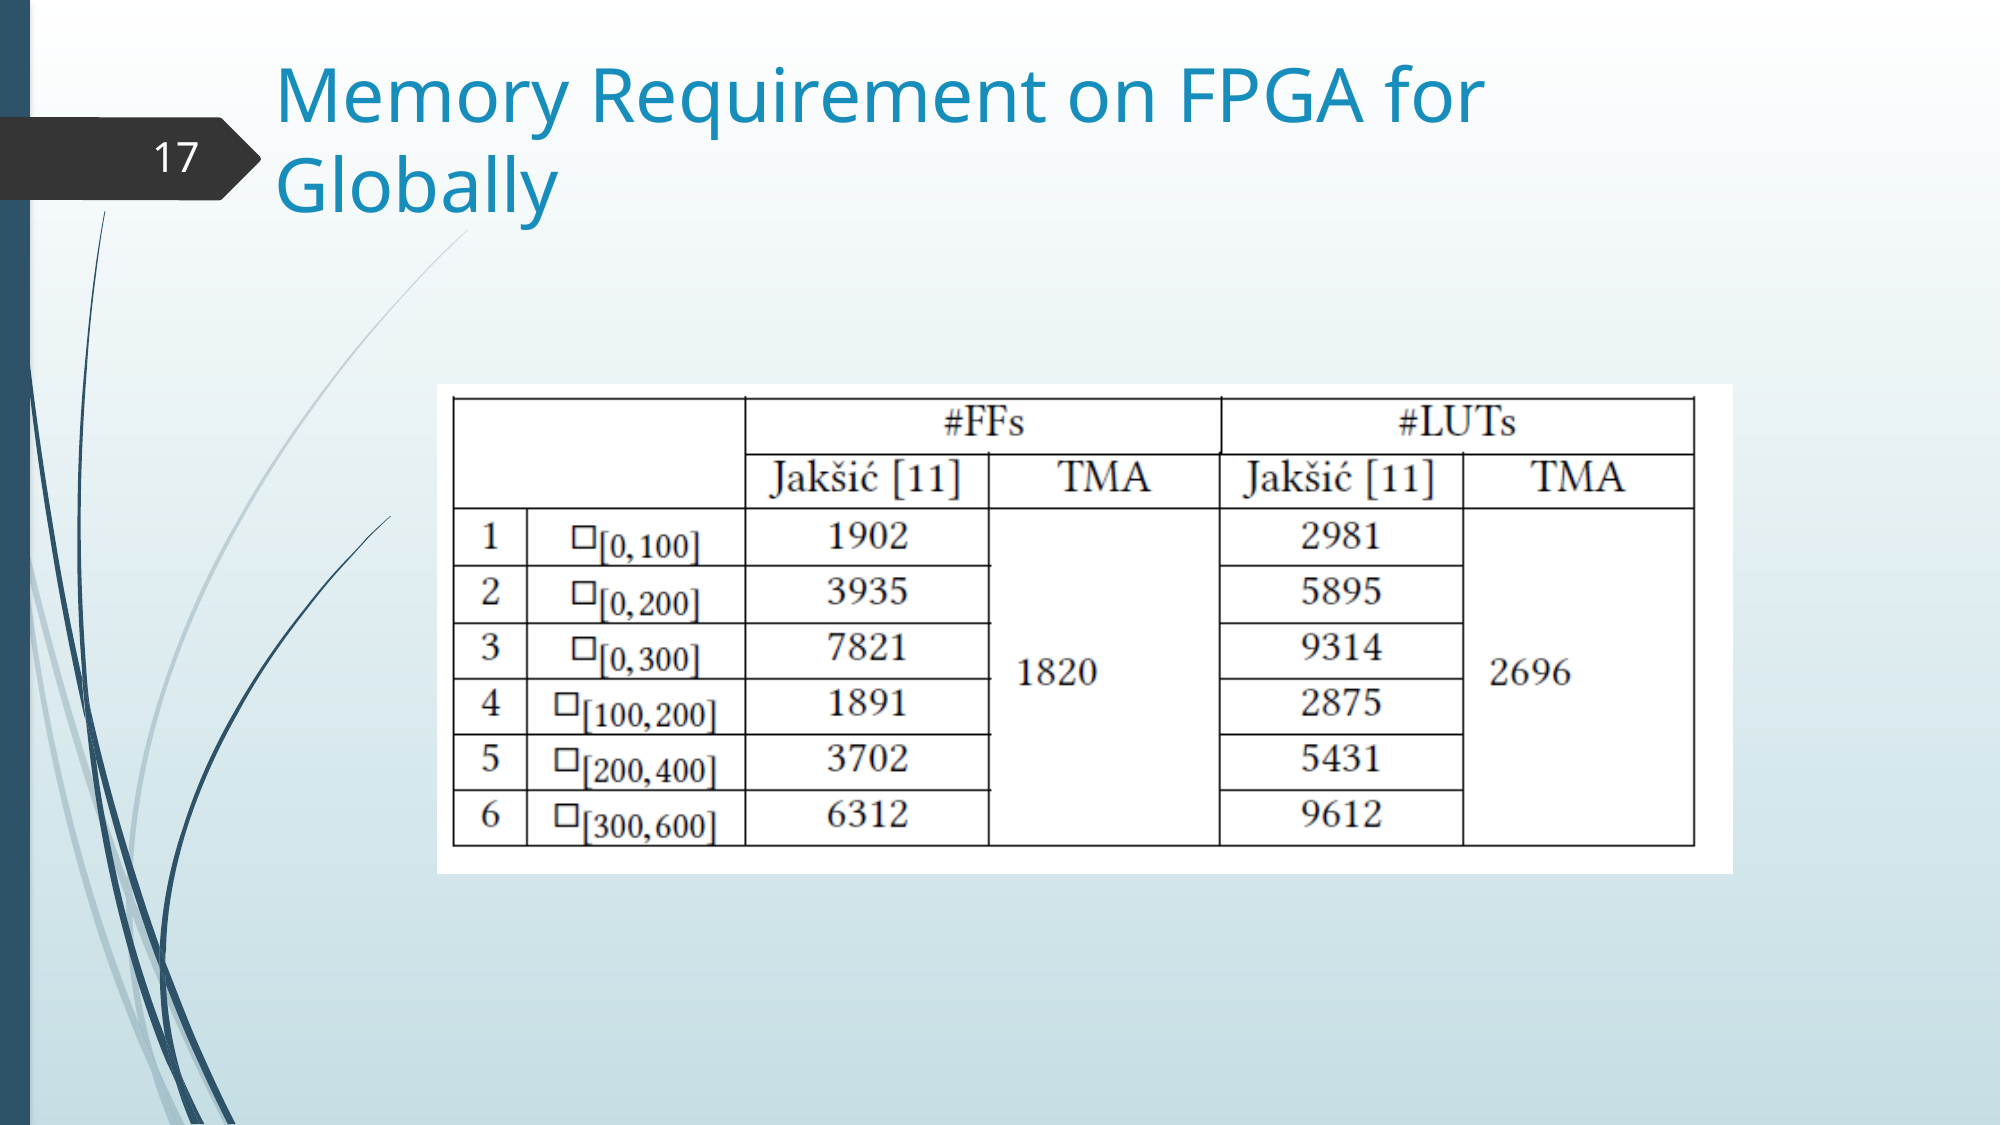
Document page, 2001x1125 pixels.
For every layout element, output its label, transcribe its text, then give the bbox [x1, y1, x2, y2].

slide_number 17 [87, 129, 216, 190]
picture [436, 384, 1733, 874]
title Memory Requirement on FPGA for Globally [259, 40, 1722, 251]
